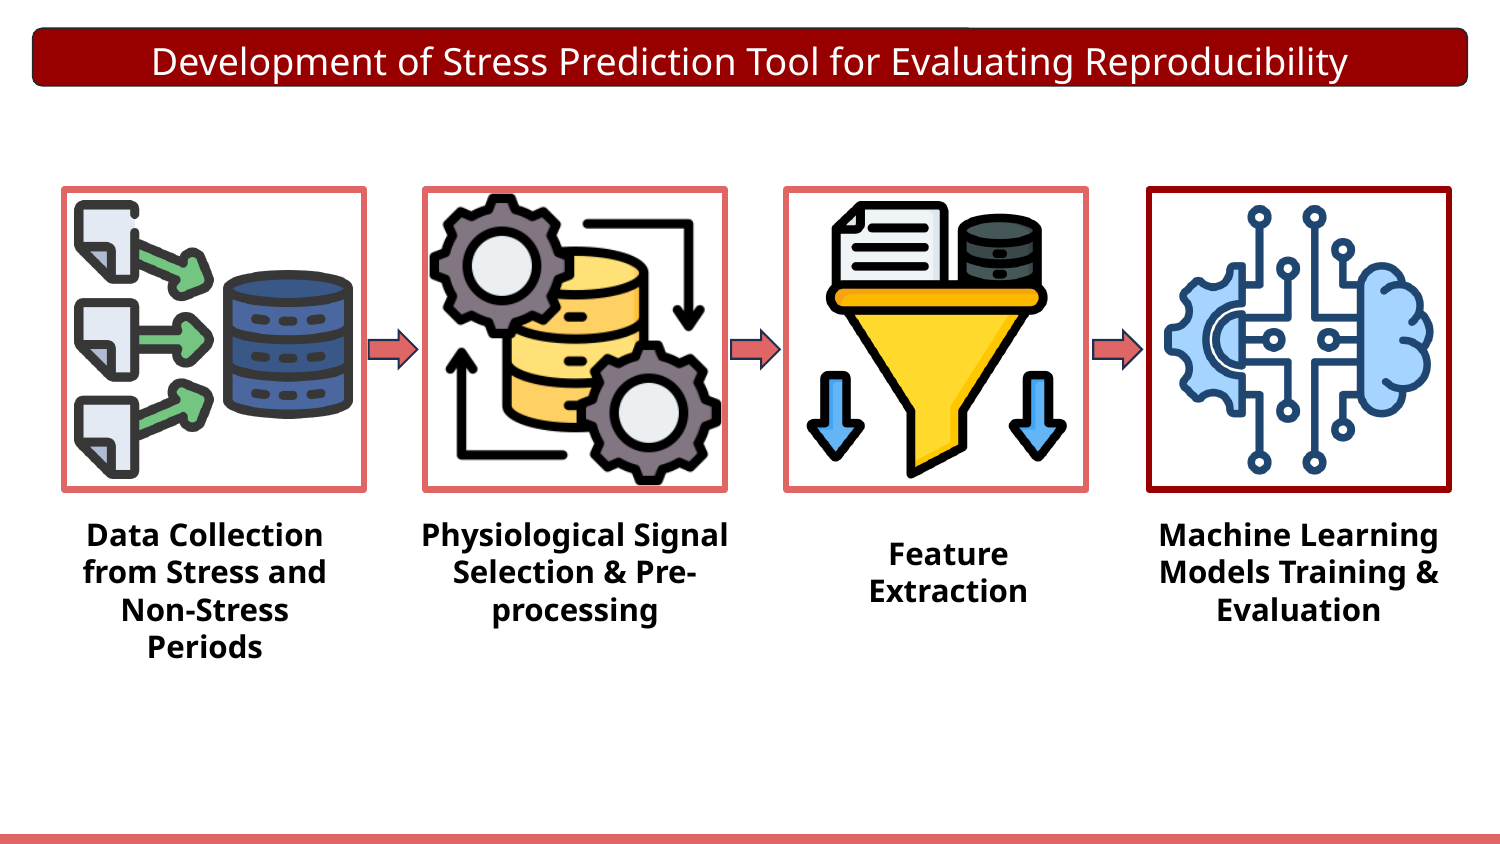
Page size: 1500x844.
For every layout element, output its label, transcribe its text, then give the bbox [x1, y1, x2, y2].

text_box Feature Extraction [803, 526, 1094, 617]
text_box [368, 330, 418, 369]
text_box [1148, 189, 1449, 490]
text_box [1093, 330, 1142, 369]
text_box [63, 189, 364, 490]
picture [74, 200, 354, 479]
text_box [786, 189, 1087, 490]
text_box Machine Learning Models Training & Evaluation [1119, 507, 1478, 636]
picture [424, 189, 726, 490]
text_box Physiological Signal Selection & Pre-processing [357, 507, 793, 636]
picture [1159, 200, 1439, 479]
picture [797, 200, 1076, 479]
text_box Development of Stress Prediction Tool for Evaluating Reproducibility [32, 28, 1468, 86]
text_box [731, 330, 780, 369]
text_box Data Collection from Stress and Non-Stress Periods [46, 507, 364, 673]
